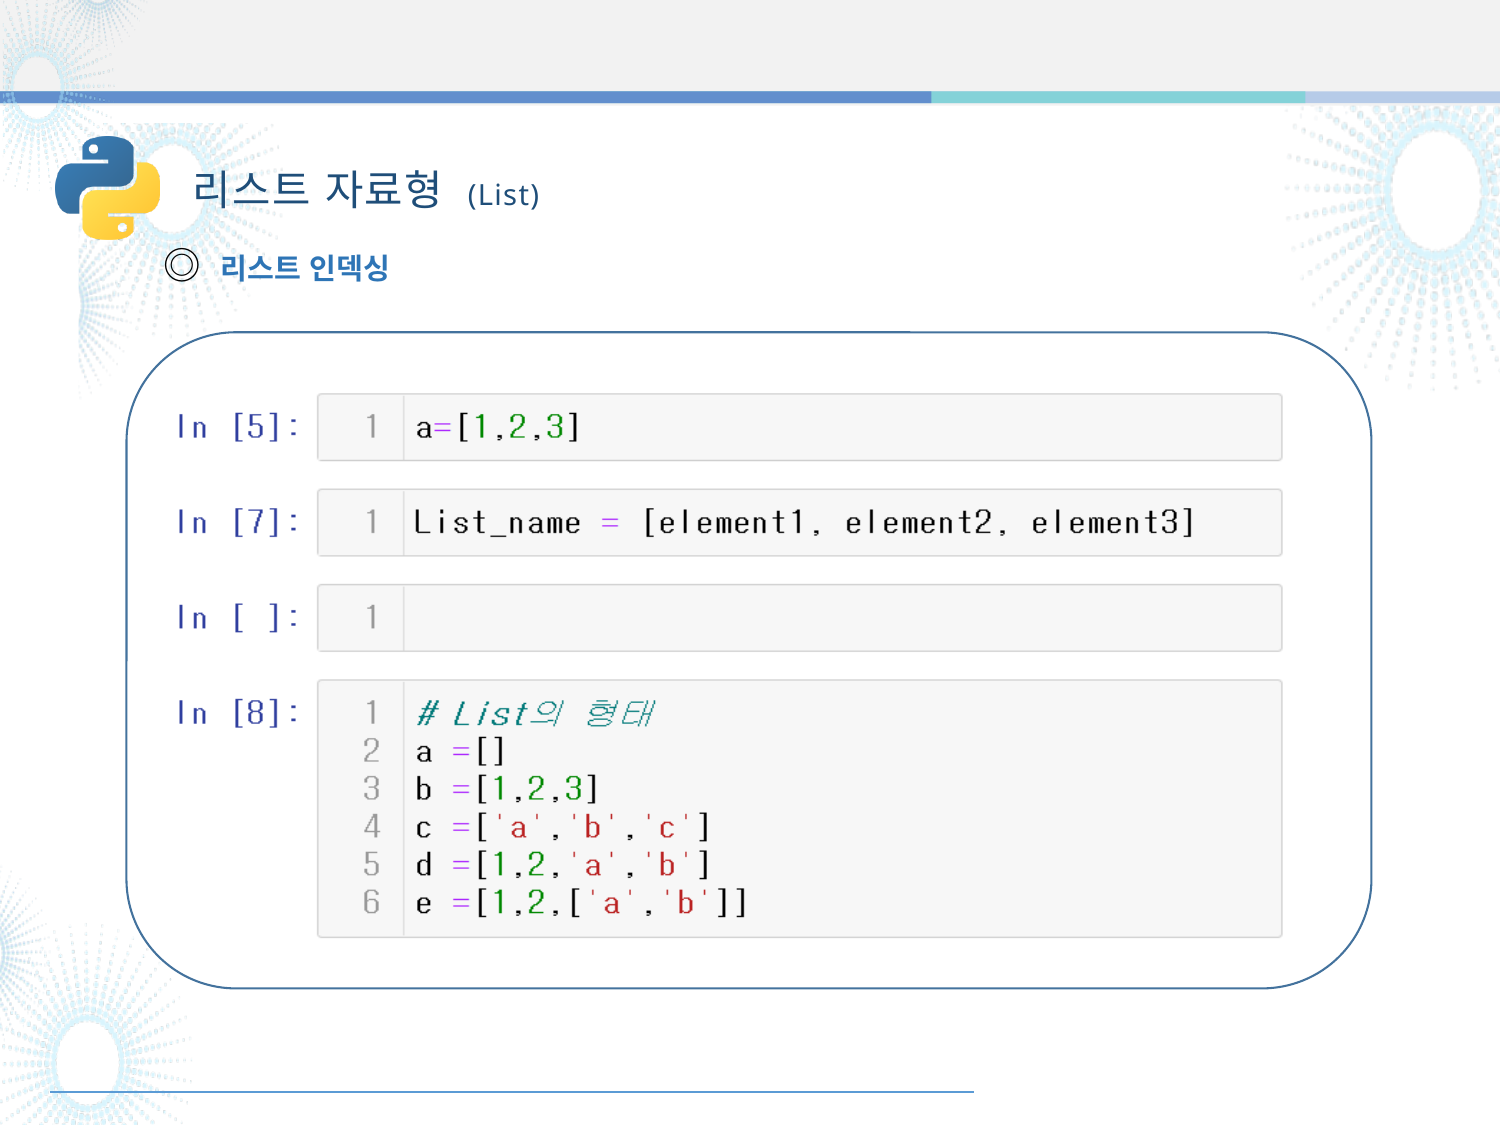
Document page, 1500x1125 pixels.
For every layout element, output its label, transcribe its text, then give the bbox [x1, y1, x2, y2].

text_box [126, 332, 1372, 989]
picture [1166, 106, 1500, 500]
title 리스트 자료형 (List) [159, 93, 1017, 284]
picture [0, 834, 257, 1125]
picture [2, 0, 344, 456]
text_box ◎ 리스트 인덱싱 [161, 239, 1339, 287]
